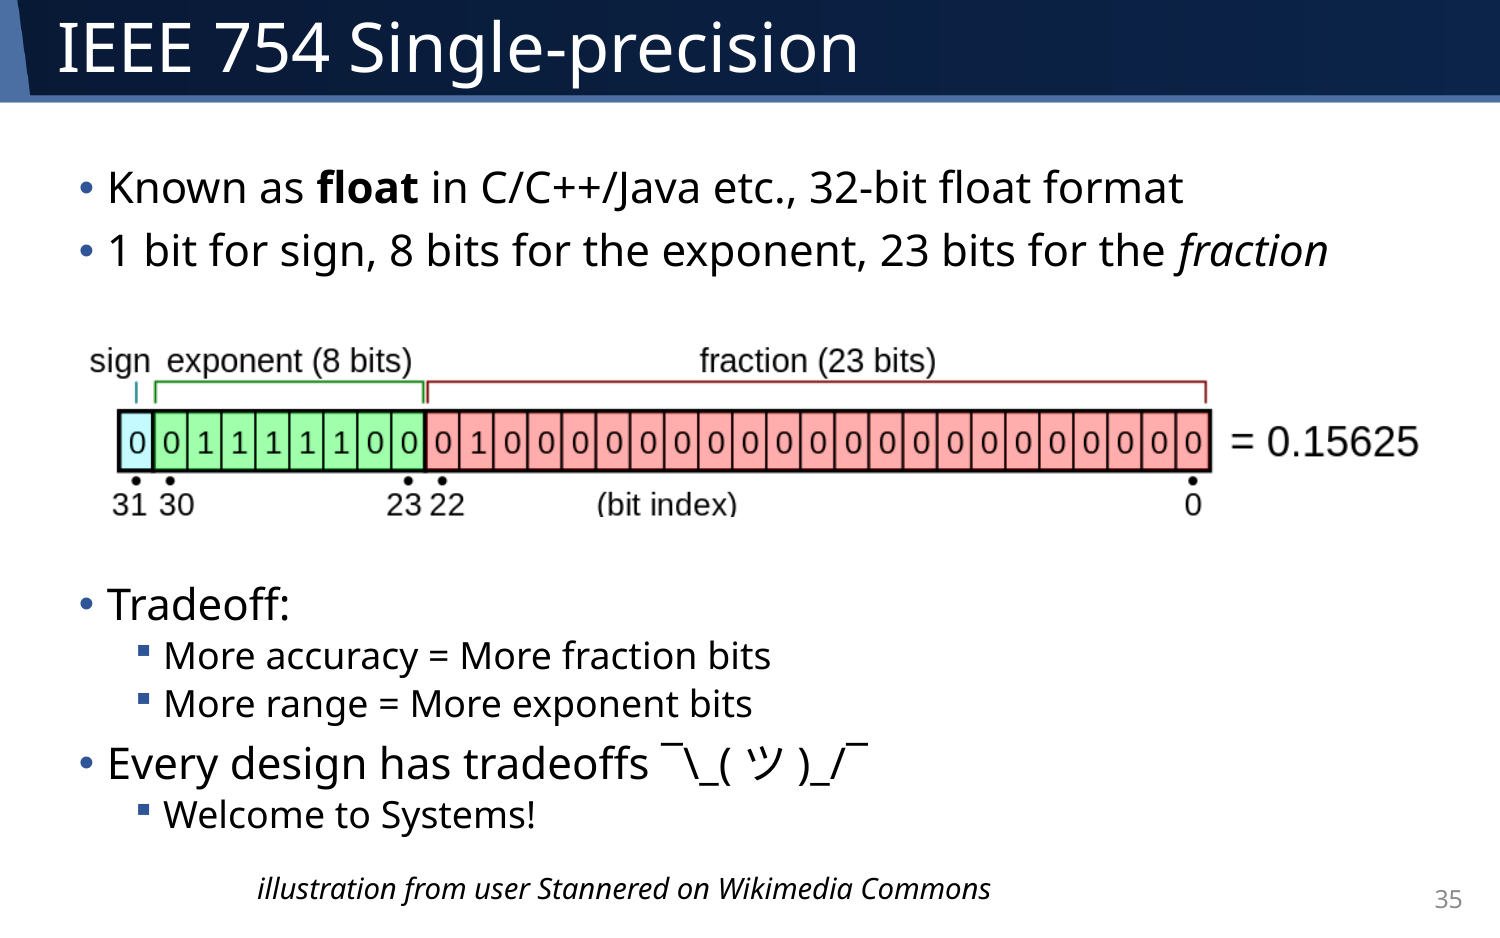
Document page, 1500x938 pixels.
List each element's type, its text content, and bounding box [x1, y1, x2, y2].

text_box illustration from user Stannered on Wikimedia Commons [99, 876, 1150, 913]
text_box Tradeoff: More accuracy = More fraction bits More range = More exponent bits Every design has tradeoffs ¯\_(ツ)_/¯ Welcome to Systems! [63, 574, 1433, 876]
list Known as float in C/C++/Java etc., 32-bit float format 1 bit for sign, 8 bits for the exponent, 23 bits for the fraction [63, 158, 1433, 317]
picture [0, 0, 1500, 938]
title IEEE 754 Single-precision [42, 3, 1500, 97]
slide_number 35 [1376, 875, 1478, 926]
